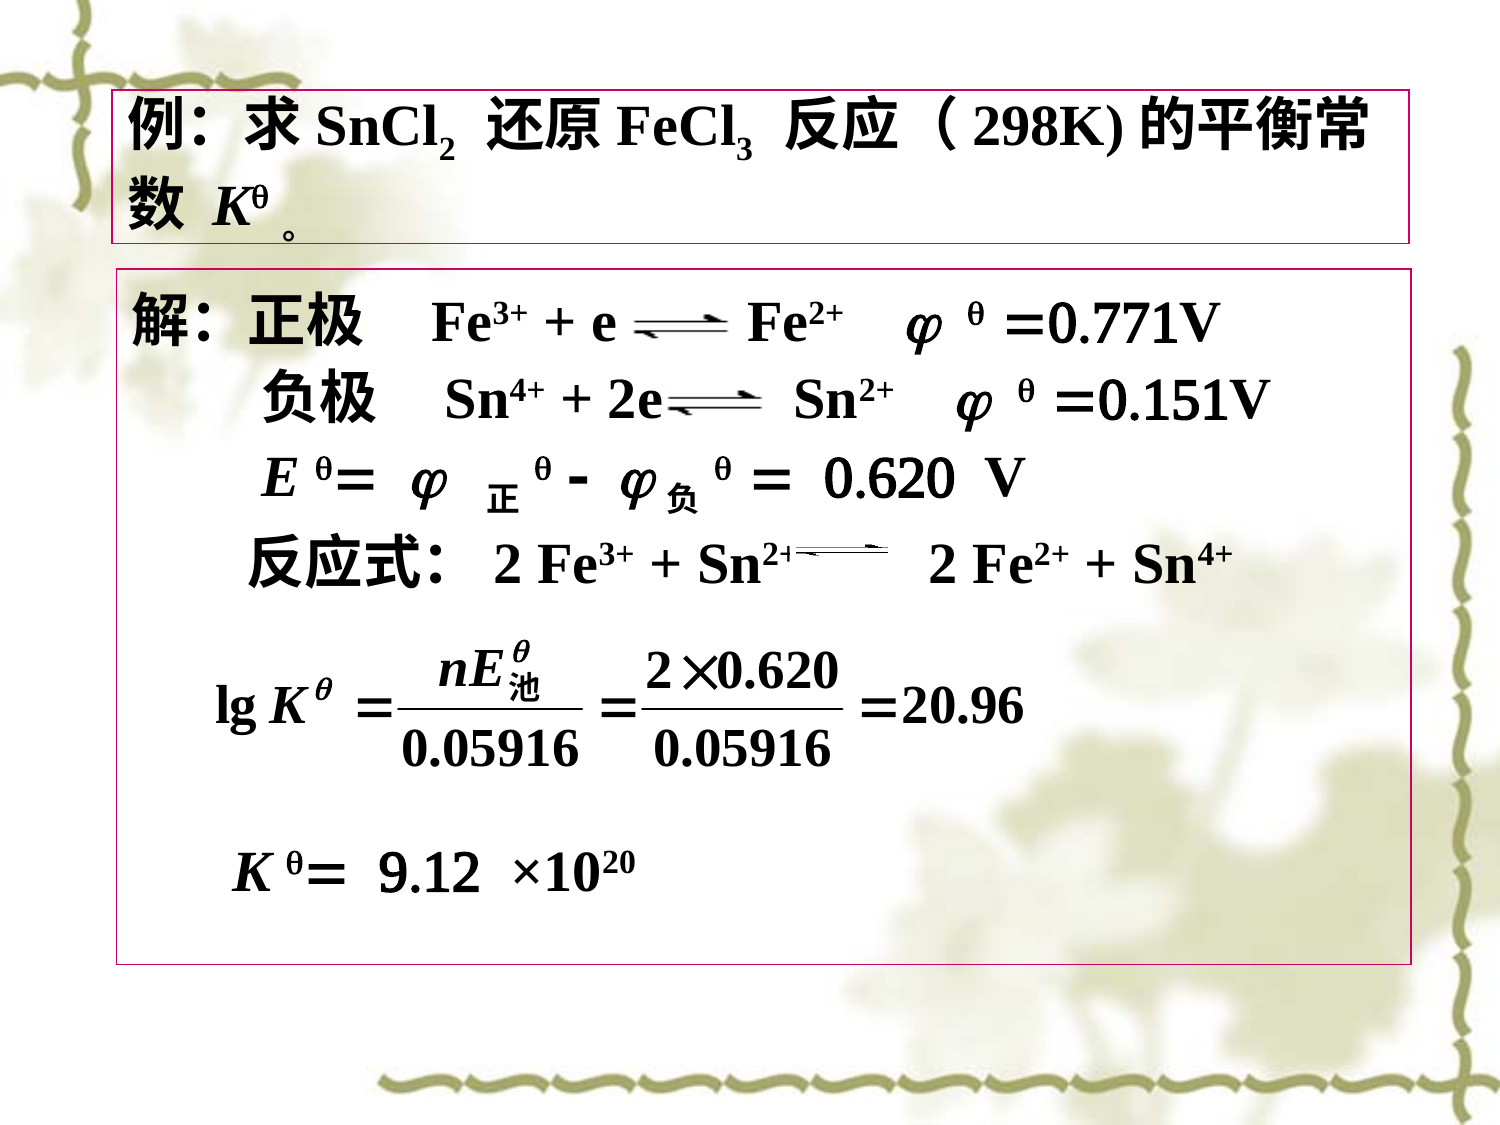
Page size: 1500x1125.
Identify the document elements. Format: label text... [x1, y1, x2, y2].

title 例：求SnCl2 还原FeCl3 反应（298K)的平衡常数 K。 [111, 89, 1410, 244]
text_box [208, 623, 1034, 779]
text_box 解：正极 Fe3+ + e Fe2+ j q =0.771V 负极 Sn4+ + 2e Sn2+ j q =0.151V E q= j 正q - j负q = 0.620 V 反应式：2 Fe3+ + Sn2+ 2 Fe2+ + Sn4+ K q= 9.12 ×1020 [116, 269, 1411, 965]
picture [0, 0, 1500, 1125]
